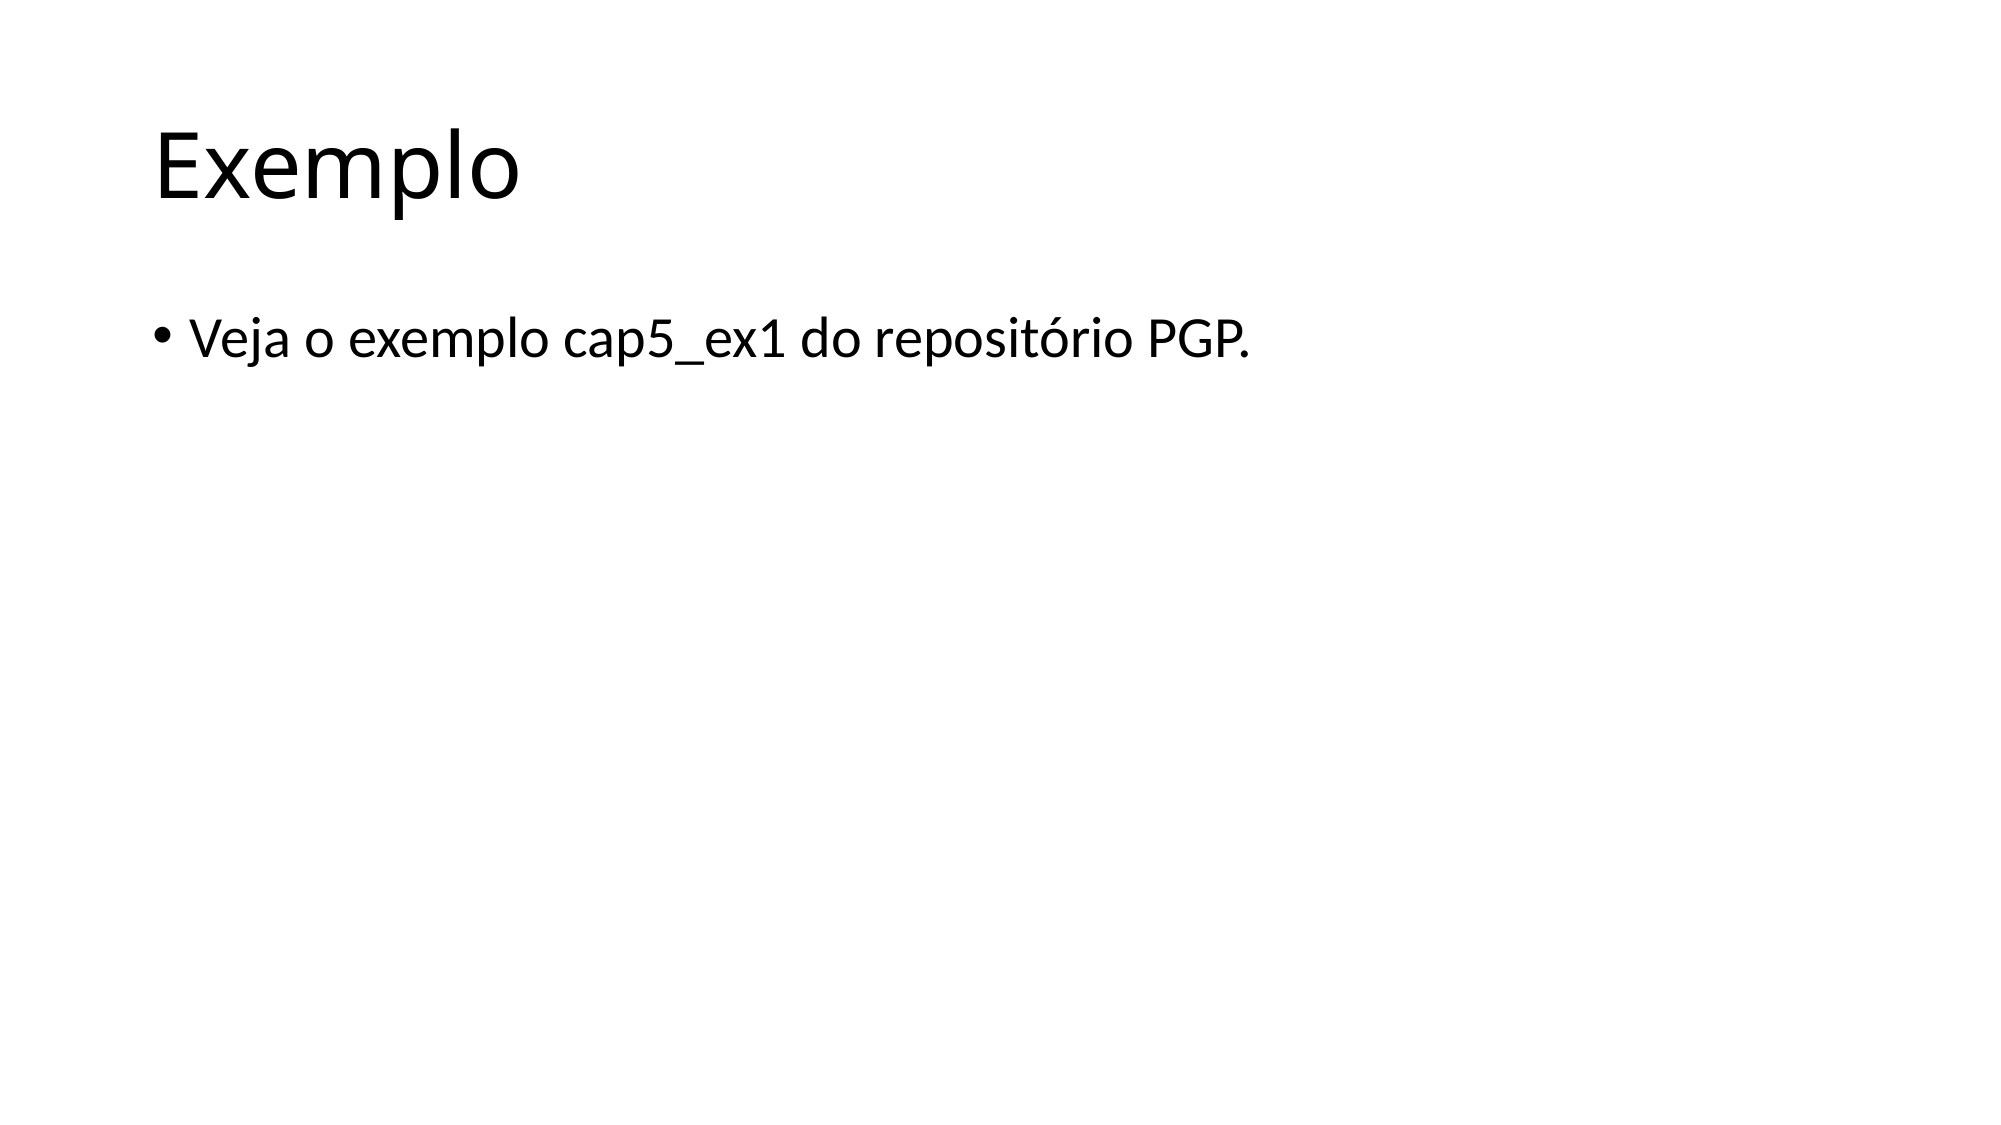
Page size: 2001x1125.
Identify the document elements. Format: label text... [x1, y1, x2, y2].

title Exemplo [137, 59, 1863, 278]
list Veja o exemplo cap5_ex1 do repositório PGP. [137, 299, 1863, 1014]
